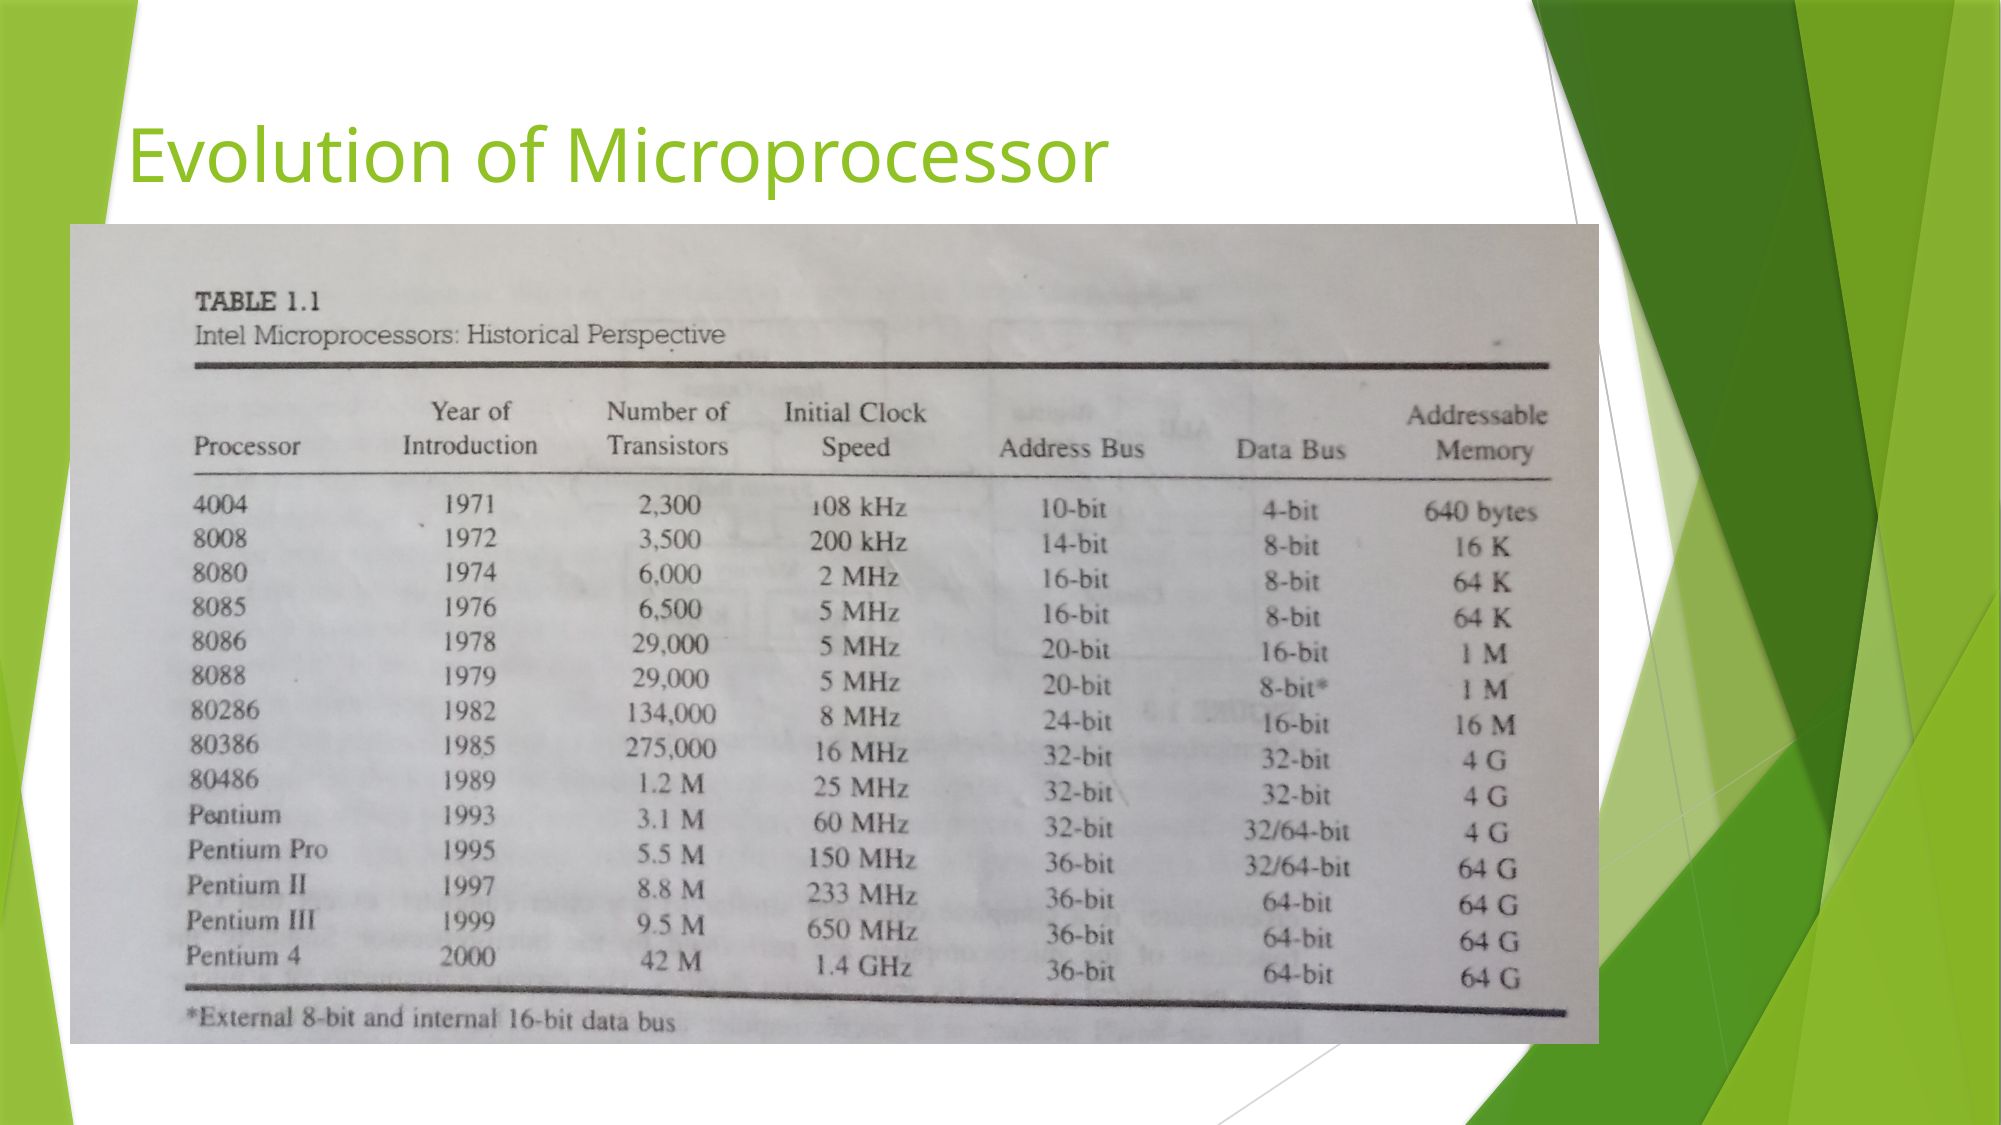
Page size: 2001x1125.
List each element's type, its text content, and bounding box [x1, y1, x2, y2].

title Evolution of Microprocessor [111, 99, 1522, 224]
picture [69, 224, 1600, 1044]
